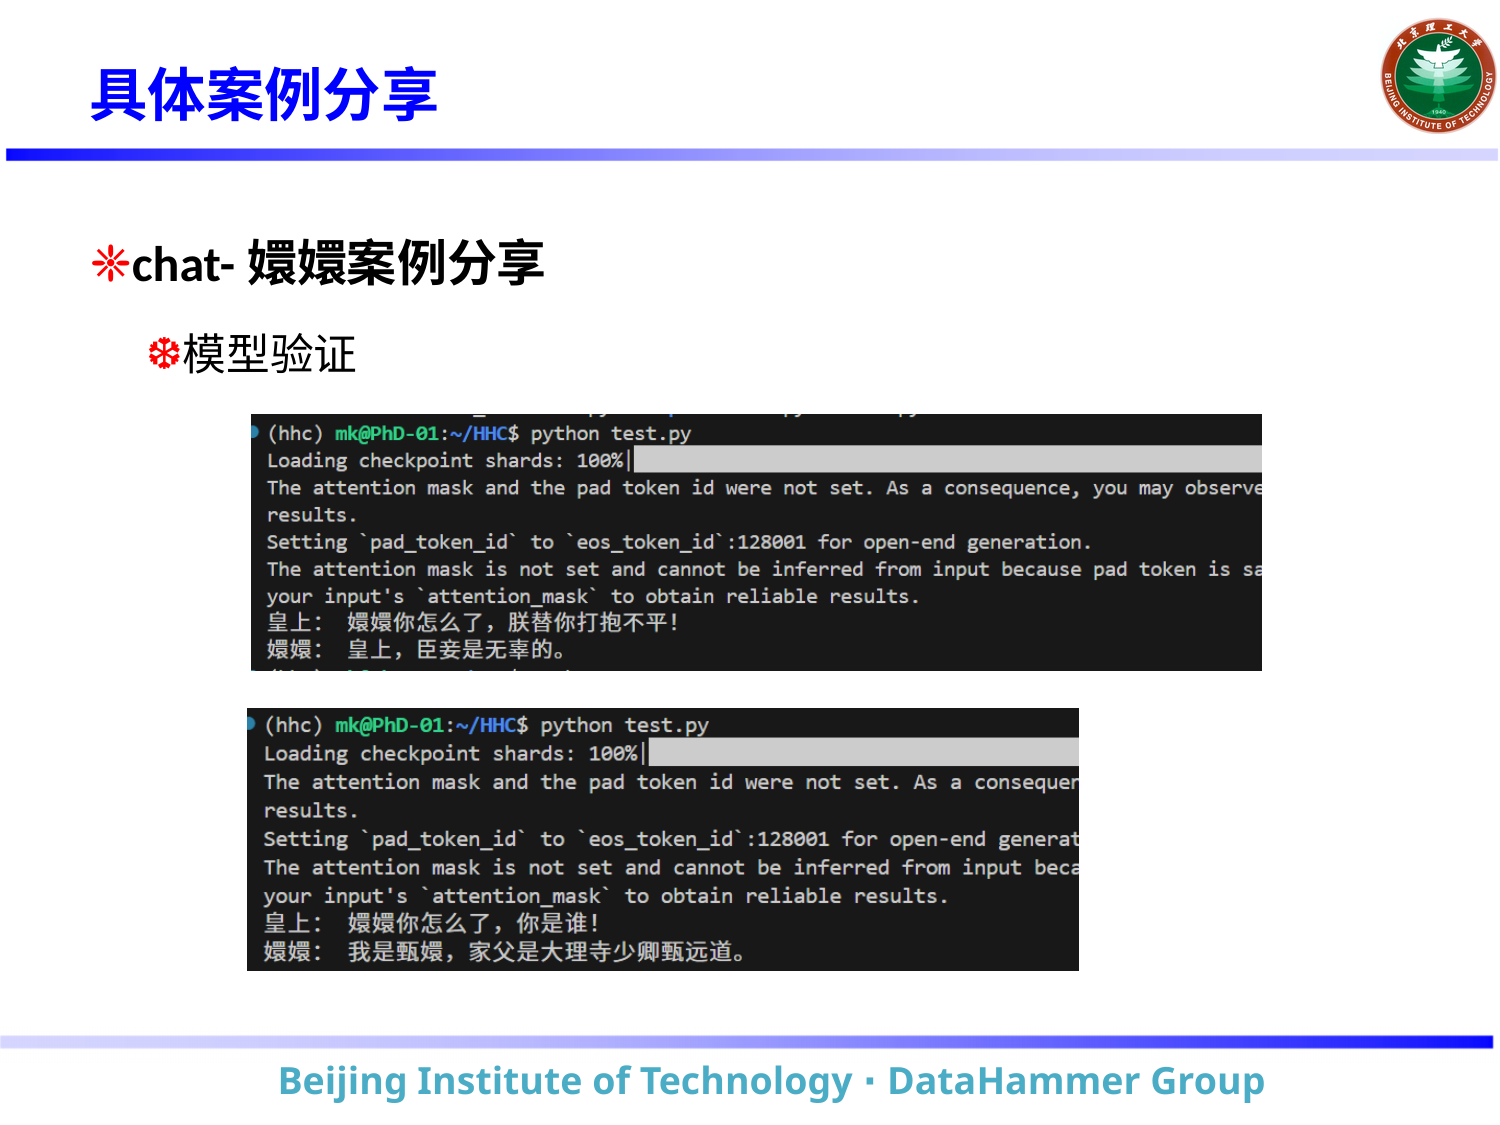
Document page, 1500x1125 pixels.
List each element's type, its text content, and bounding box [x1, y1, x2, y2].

title 具体案例分享 [74, 34, 1378, 152]
picture [0, 1028, 1498, 1063]
list chat-嬛嬛案例分享 模型验证 [74, 194, 1426, 767]
picture [251, 414, 1262, 671]
picture [0, 16, 1500, 169]
picture [247, 707, 1080, 972]
